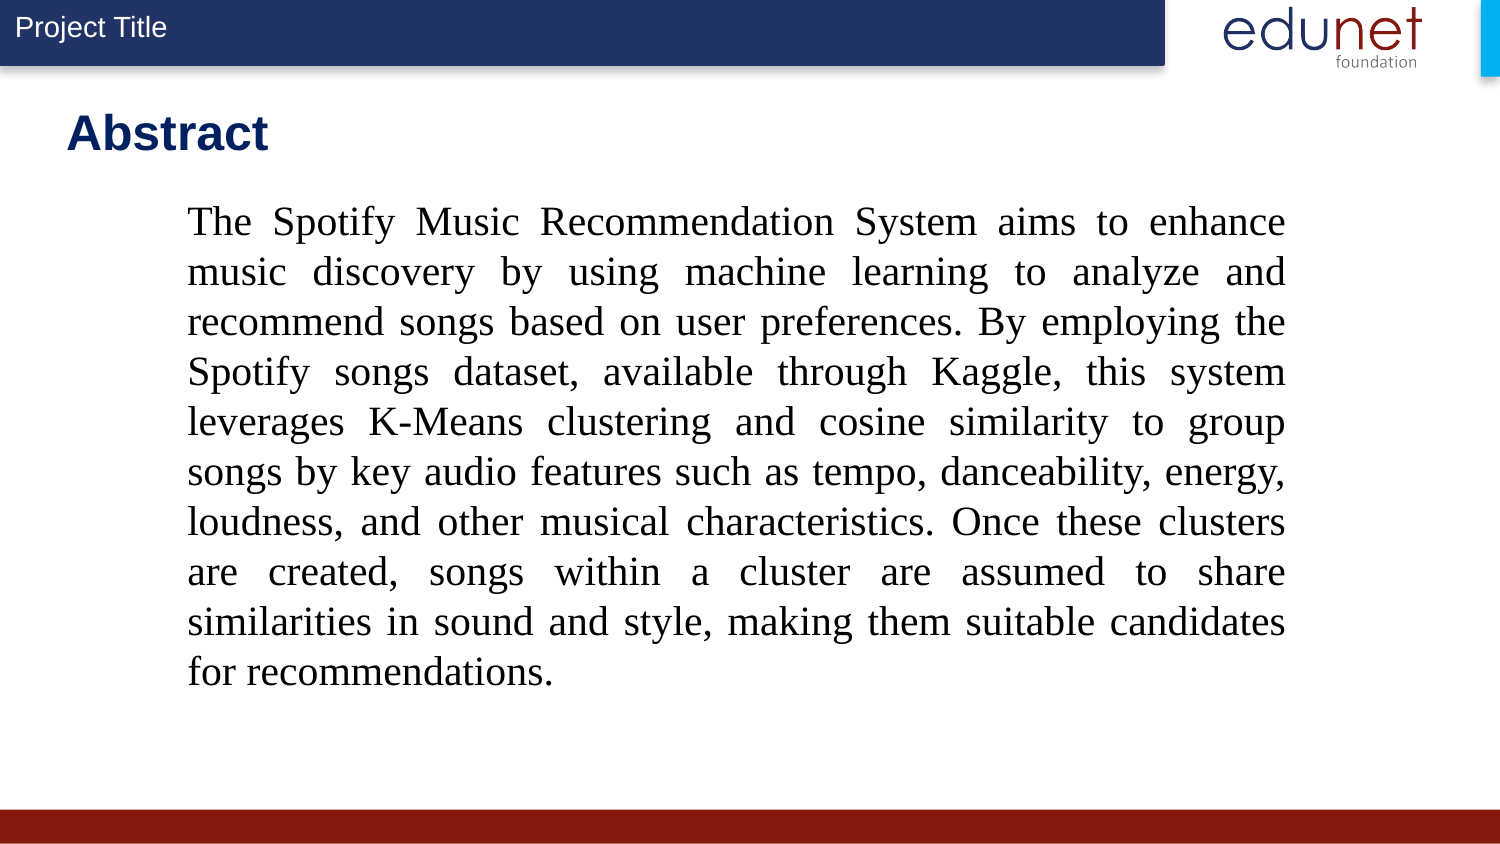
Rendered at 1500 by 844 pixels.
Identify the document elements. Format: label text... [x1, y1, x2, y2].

title Abstract [51, 92, 1449, 249]
picture [1219, 4, 1424, 72]
text_box The Spotify Music Recommendation System aims to enhance music discovery by using machine learning to analyze and recommend songs based on user preferences. By employing the Spotify songs dataset, available through Kaggle, this system leverages K-Means clustering and cosine similarity to group songs by key audio features such as tempo, danceability, energy, loudness, and other musical characteristics. Once these clusters are created, songs within a cluster are assumed to share similarities in sound and style, making them suitable candidates for recommendations. [172, 186, 1302, 702]
